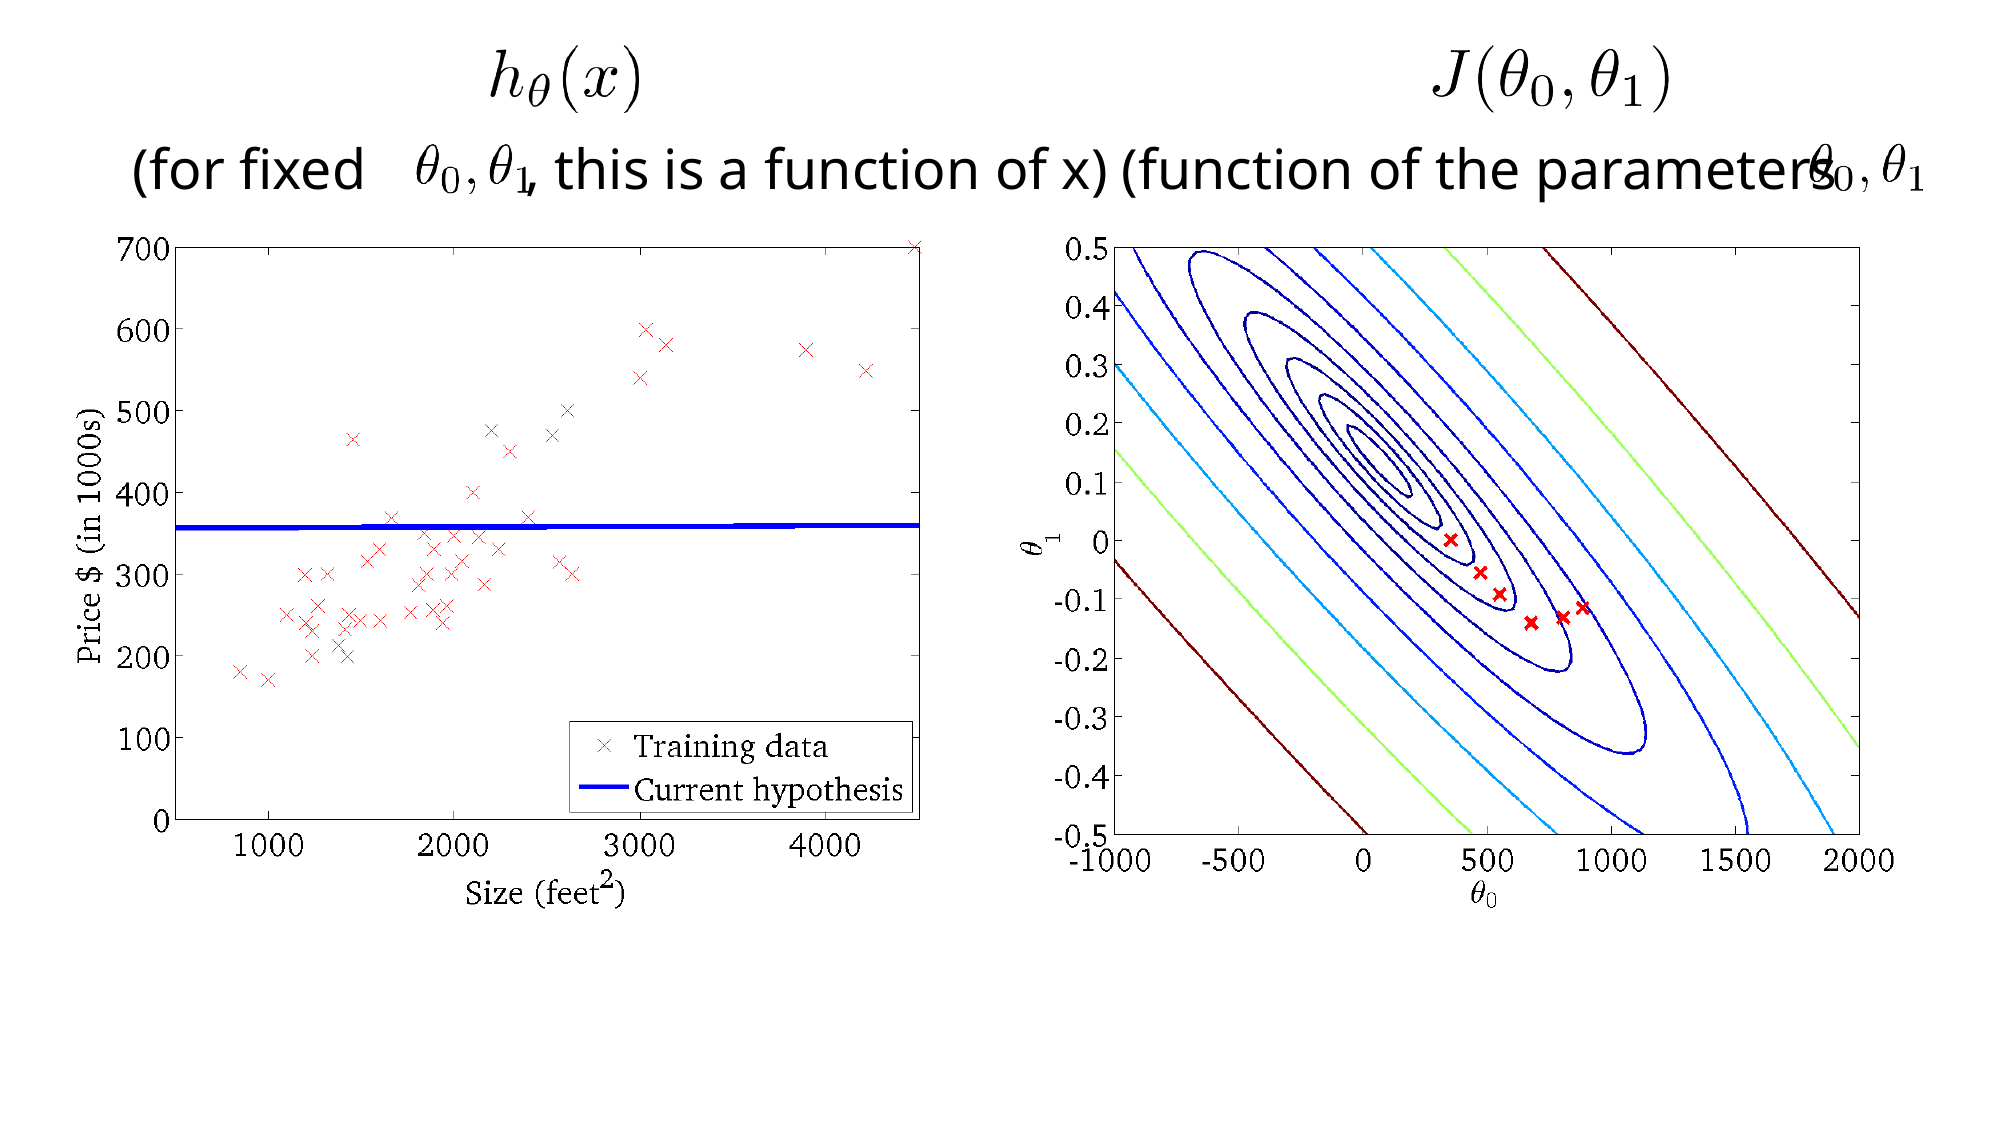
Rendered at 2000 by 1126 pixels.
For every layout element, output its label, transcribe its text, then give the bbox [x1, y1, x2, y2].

picture [490, 45, 640, 114]
picture [1432, 45, 1669, 114]
picture [49, 143, 1950, 913]
text_box (function of the parameters ) [1106, 126, 2000, 208]
text_box (for fixed , this is a function of x) [118, 126, 1106, 191]
